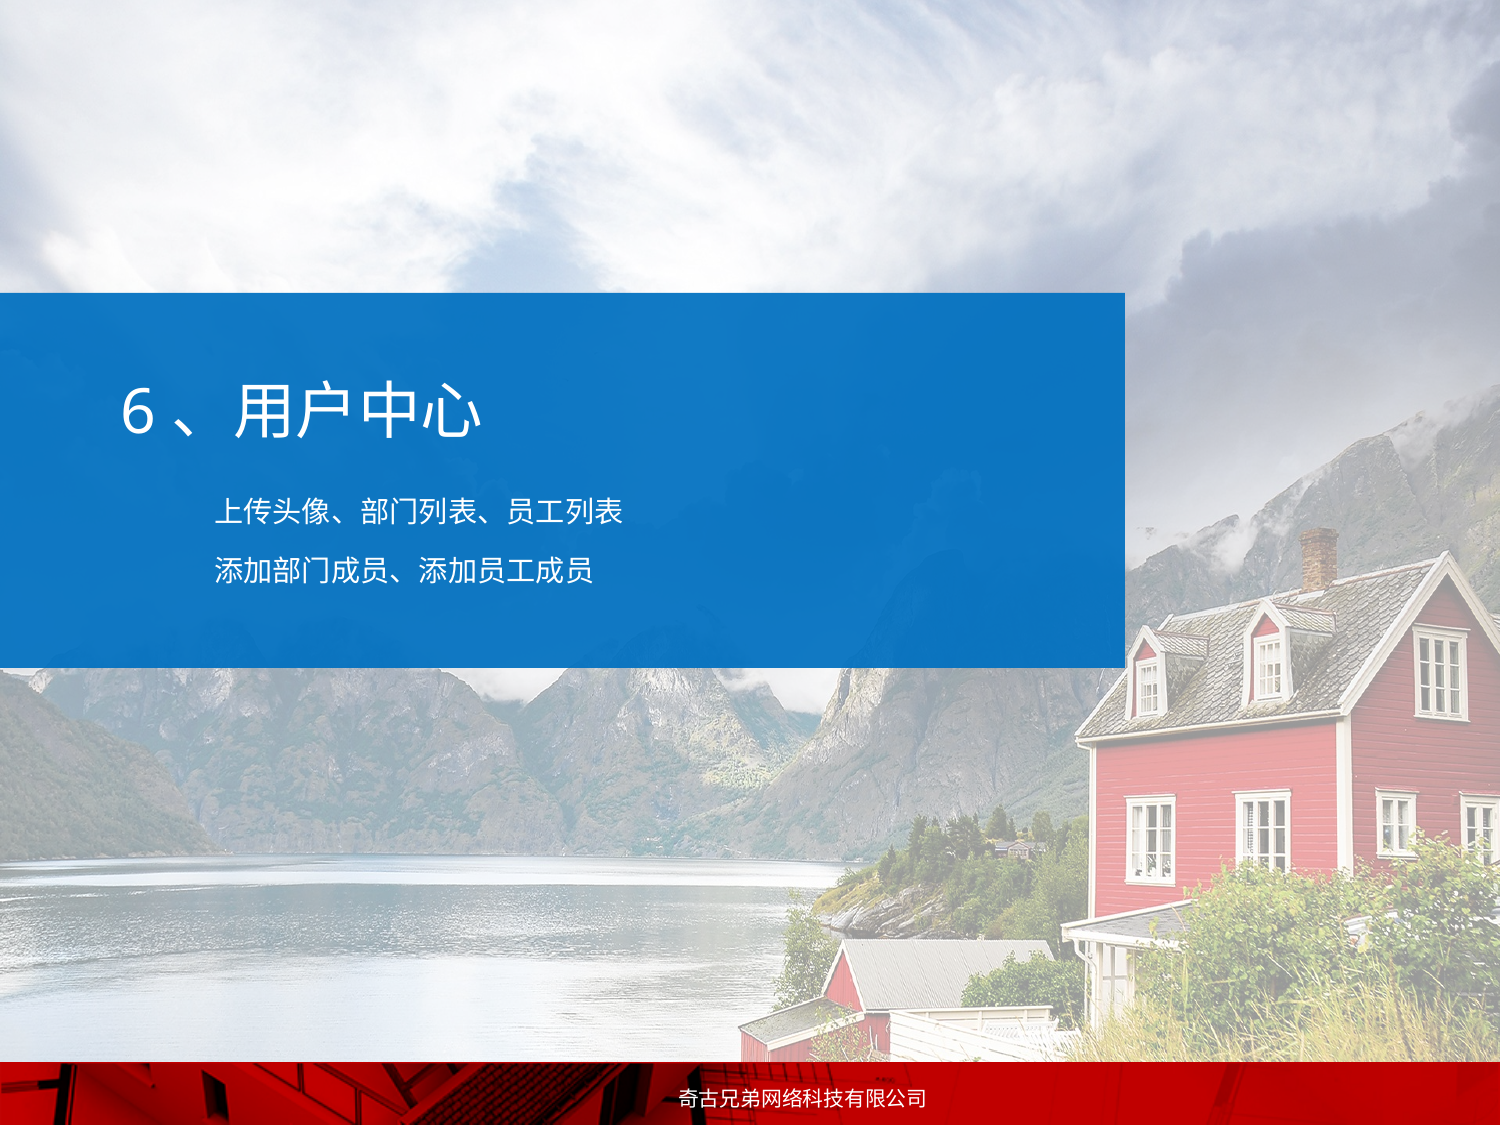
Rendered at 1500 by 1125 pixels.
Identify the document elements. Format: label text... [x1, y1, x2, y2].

text_box 6、用户中心 [105, 363, 938, 457]
text_box [0, 291, 1127, 670]
text_box 上传头像、部门列表、员工列表 添加部门成员、添加员工成员 [199, 468, 1032, 633]
picture [0, 1062, 1500, 1125]
